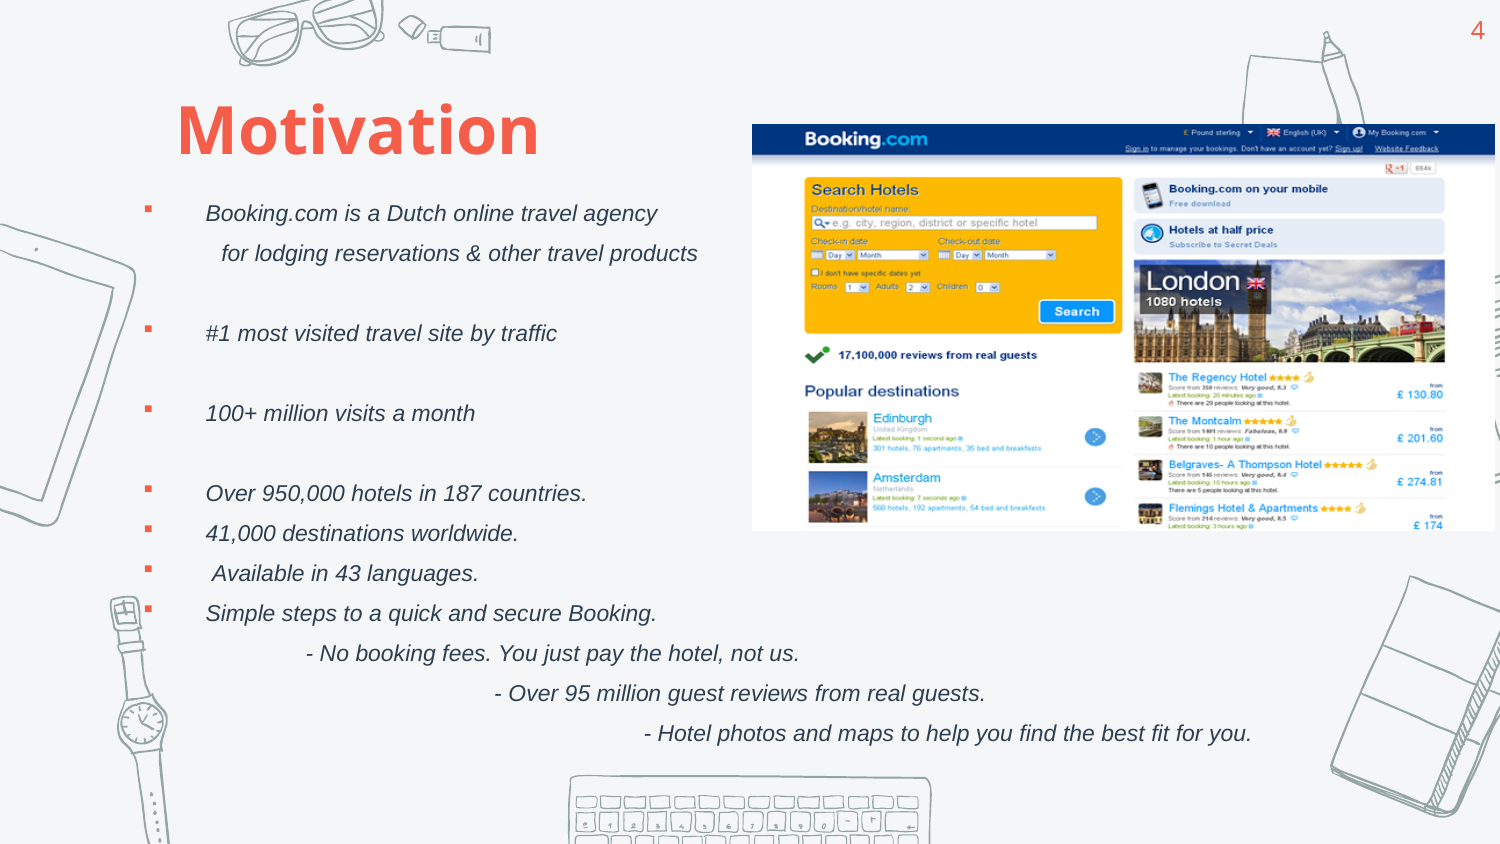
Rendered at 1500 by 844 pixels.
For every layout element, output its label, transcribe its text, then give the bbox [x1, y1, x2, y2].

text_box Motivation [160, 80, 911, 176]
slide_number 4 [1435, 0, 1500, 53]
subtitle Booking.com is a Dutch online travel agency for lodging reservations & other travel products #1 most visited travel site by traffic 100+ million visits a month Over 950,000 hotels in 187 countries. 41,000 destinations worldwide. Available in 43 languages. Simple steps to a quick and secure Booking. - No booking fees. You just pay the hotel, not us. - Over 95 million guest reviews from real guests. - Hotel photos and maps to help you find the best fit for you. [115, 183, 746, 313]
picture [751, 123, 1495, 531]
